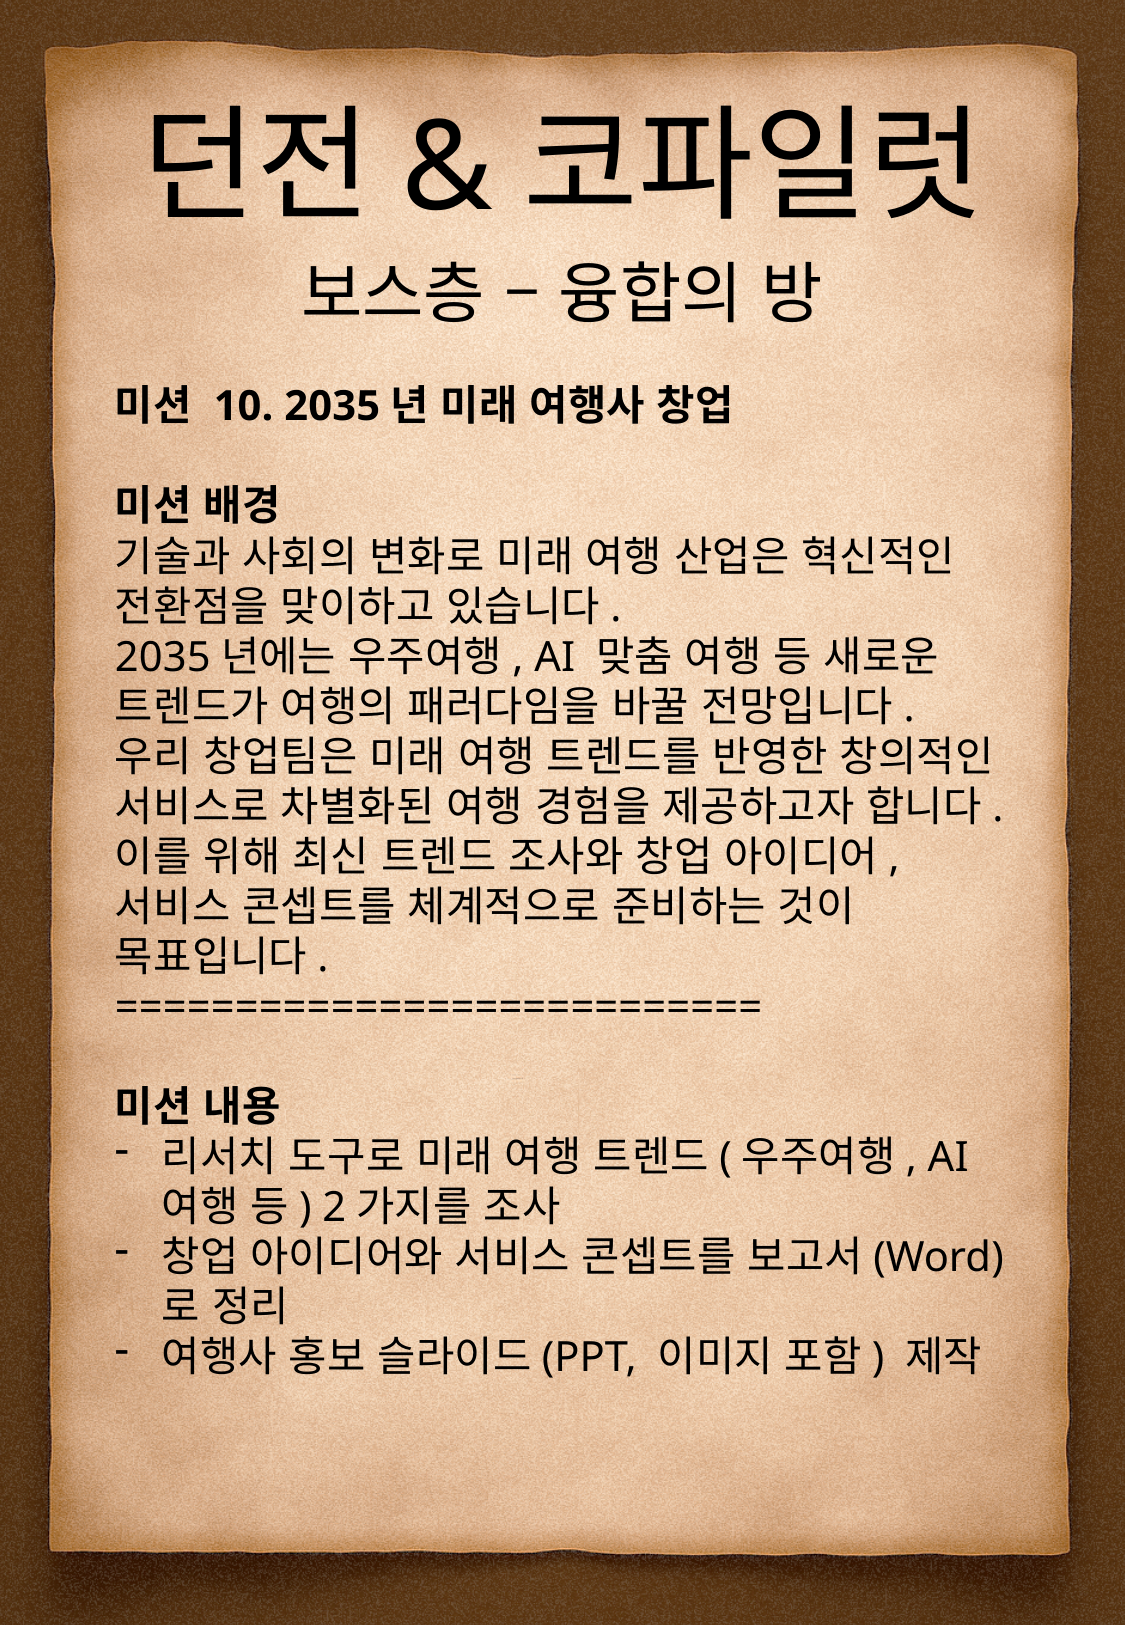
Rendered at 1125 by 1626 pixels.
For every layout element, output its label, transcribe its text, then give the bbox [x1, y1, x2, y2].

text_box 던전&코파일럿 [126, 77, 999, 242]
picture [0, 0, 1125, 1625]
text_box 미션 10. 2035년 미래 여행사 창업 미션 배경 기술과 사회의 변화로 미래 여행 산업은 혁신적인 전환점을 맞이하고 있습니다. 2035년에는 우주여행, AI 맞춤 여행 등 새로운 트렌드가 여행의 패러다임을 바꿀 전망입니다. 우리 창업팀은 미래 여행 트렌드를 반영한 창의적인 서비스로 차별화된 여행 경험을 제공하고자 합니다. 이를 위해 최신 트렌드 조사와 창업 아이디어, 서비스 콘셉트를 체계적으로 준비하는 것이 목표입니다. =========================== 미션 내용 리서치 도구로 미래 여행 트렌드(우주여행, AI 여행 등) 2가지를 조사 창업 아이디어와 서비스 콘셉트를 보고서(Word)로 정리 여행사 홍보 슬라이드(PPT, 이미지 포함) 제작 [100, 371, 1042, 1387]
text_box 보스층 – 융합의 방 [286, 243, 839, 339]
